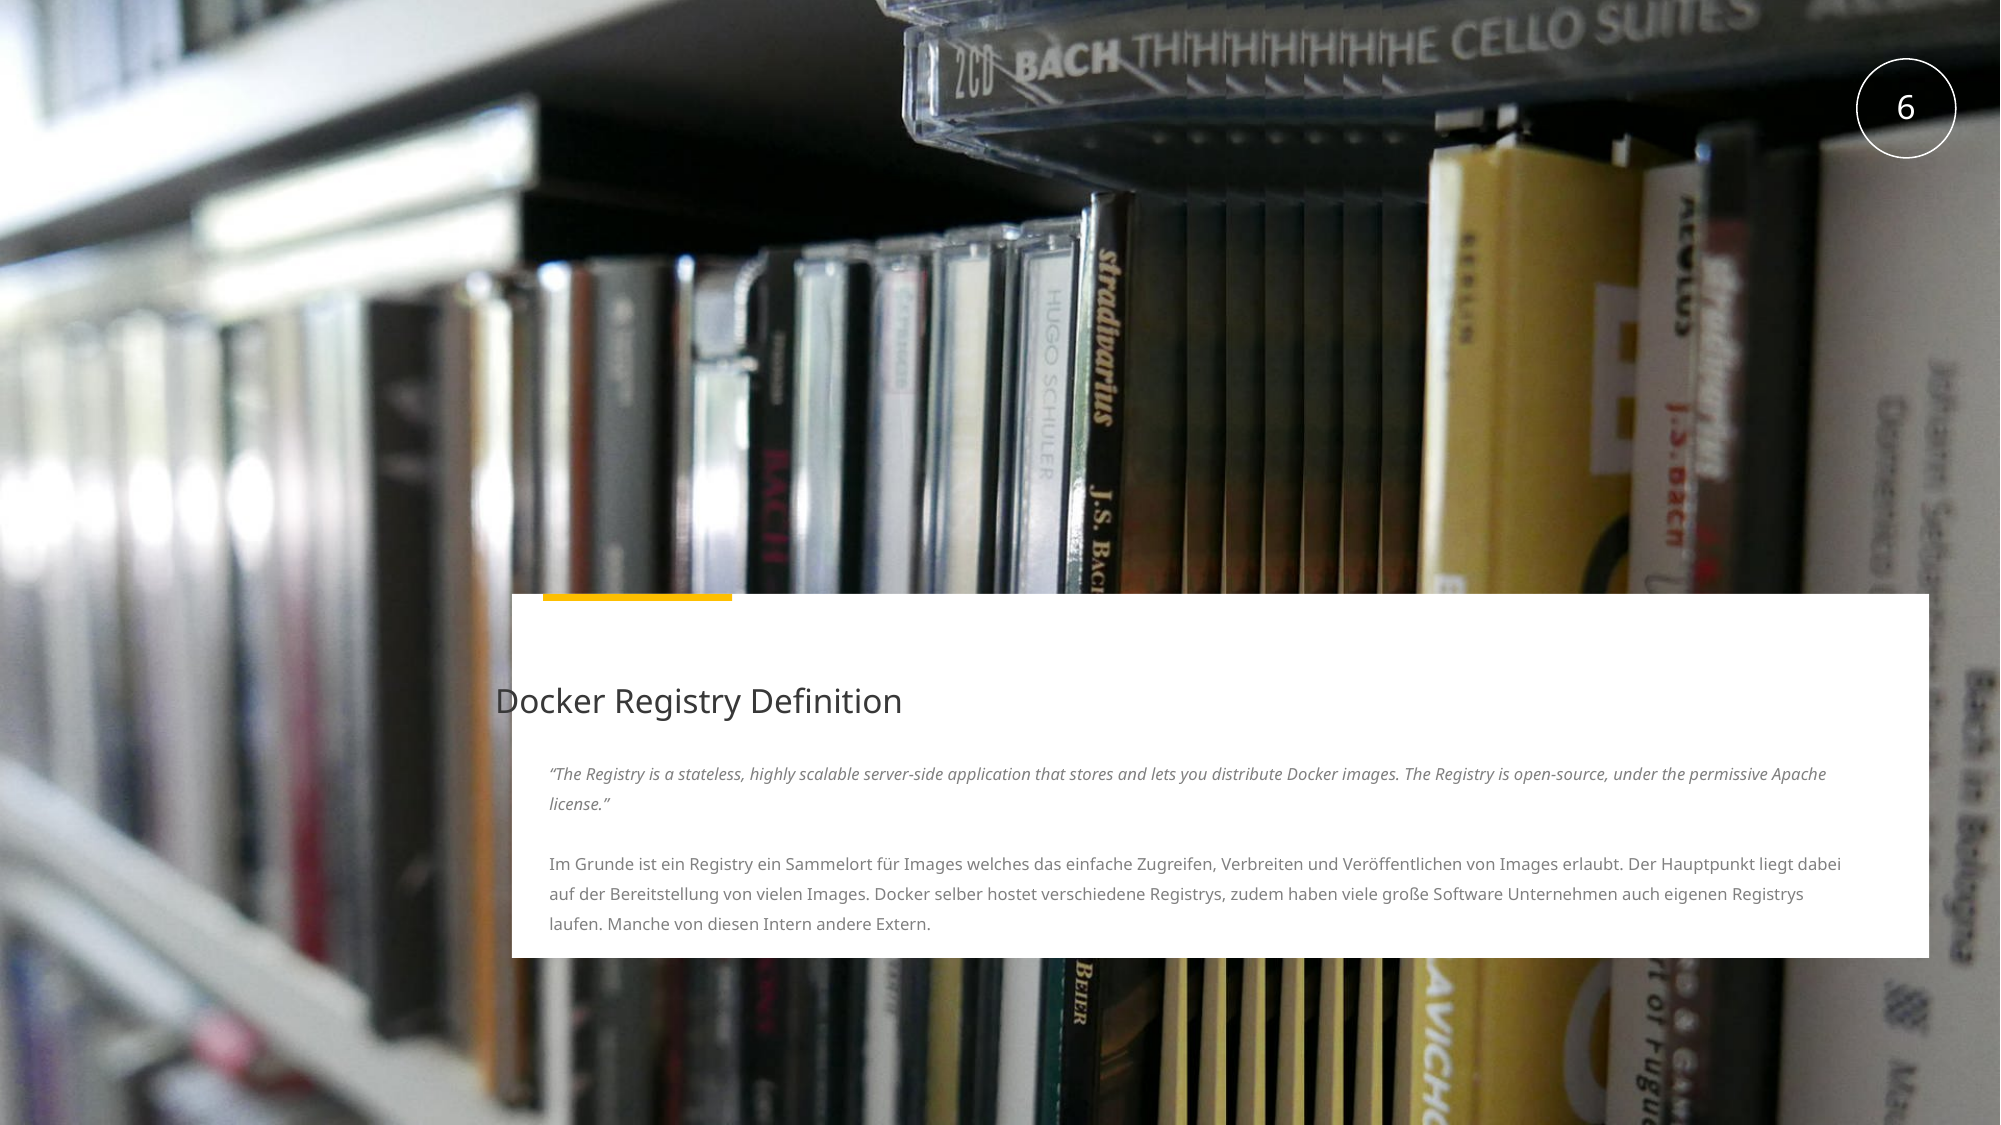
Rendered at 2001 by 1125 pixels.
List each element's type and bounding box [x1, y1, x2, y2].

picture [0, 0, 2000, 1125]
text_box [511, 593, 1930, 959]
text_box [1856, 58, 1956, 158]
